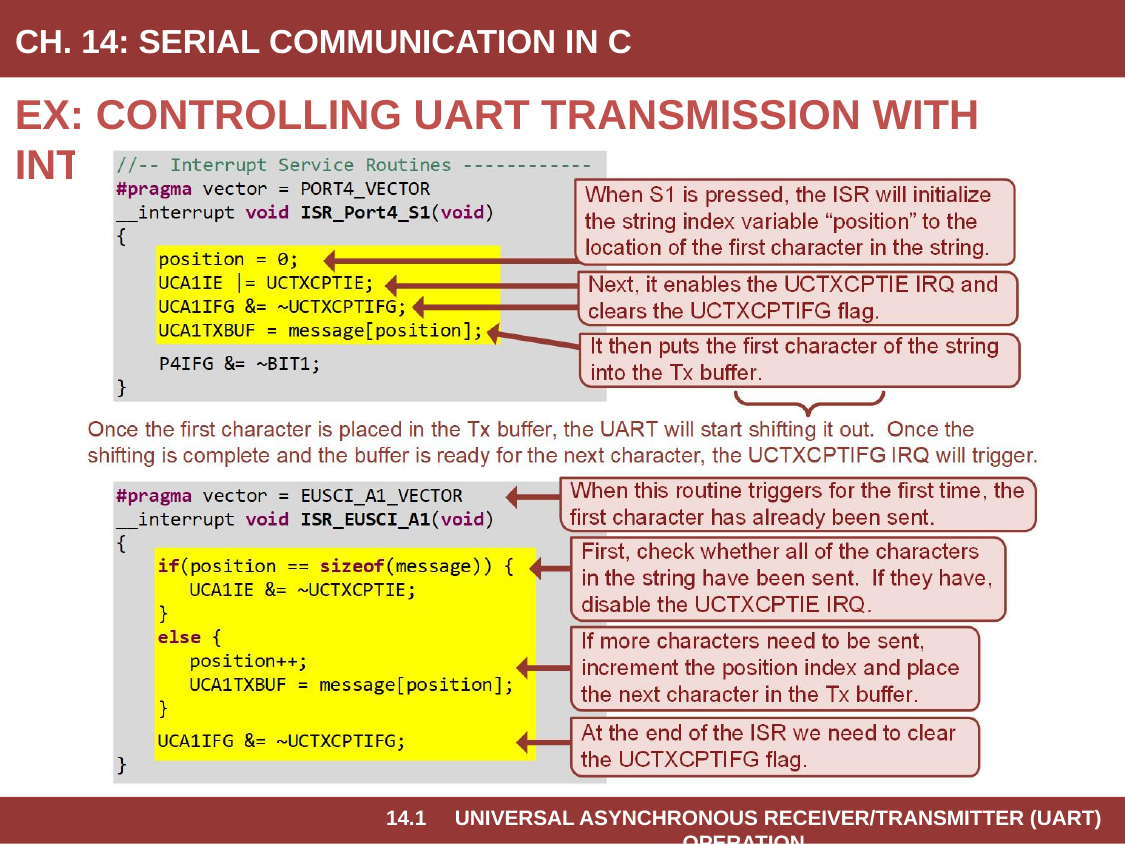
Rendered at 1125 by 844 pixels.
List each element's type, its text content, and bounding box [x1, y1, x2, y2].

picture [74, 147, 1051, 786]
subtitle 14.1 Universal Asynchronous Receiver/Transmitter (UART) Operation [362, 796, 1125, 844]
title Ch. 14: Serial Communication in C [0, 1, 1125, 78]
text_box Ex: Controlling UART Transmission With Interrupts [0, 80, 1125, 196]
text_box [0, 795, 1125, 844]
